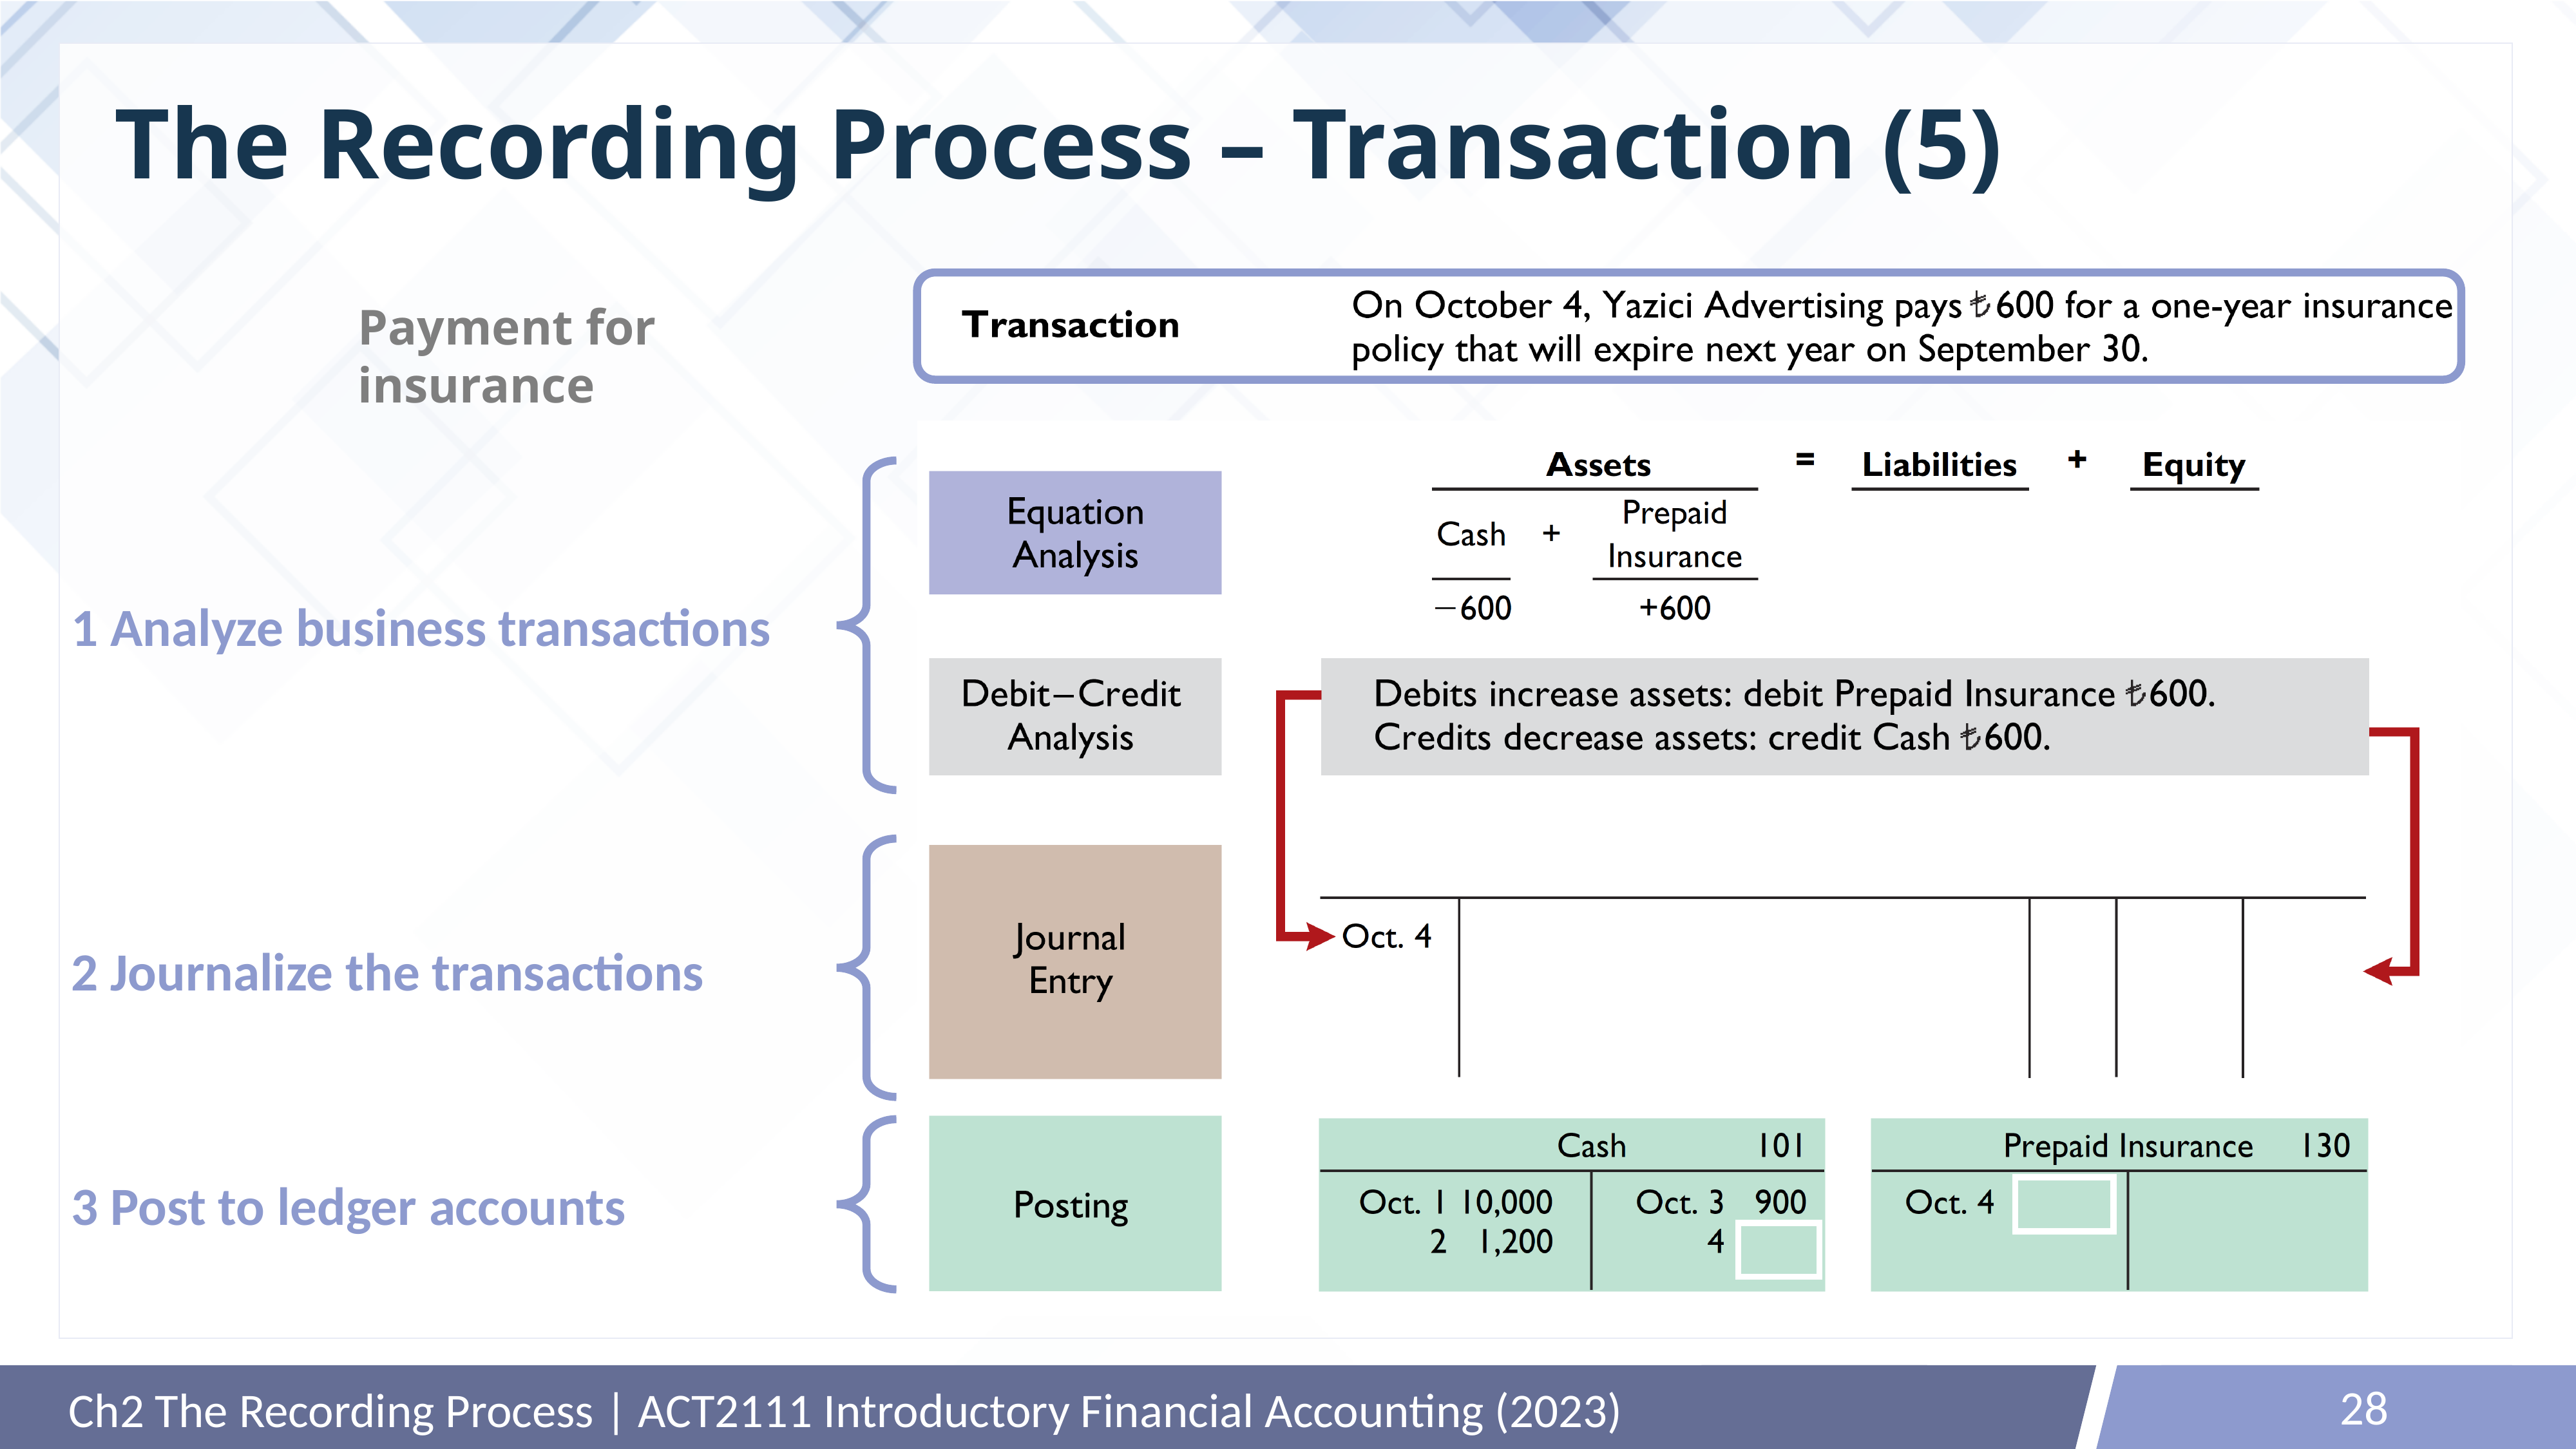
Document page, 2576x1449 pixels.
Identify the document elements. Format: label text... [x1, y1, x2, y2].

picture [3, 2, 2574, 1367]
text_box 3 Post to ledger accounts [61, 1166, 784, 1241]
footer Ch2 The Recording Process | ACT2111 Introductory Financial Accounting (2023) [59, 1367, 2050, 1449]
text_box [836, 1119, 897, 1290]
text_box [836, 838, 897, 1097]
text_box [917, 272, 2461, 1316]
text_box 2 Journalize the transactions [61, 932, 784, 1007]
text_box Payment for insurance [348, 292, 837, 418]
slide_number 28 [1819, 1367, 2399, 1444]
text_box 1 Analyze business transactions [61, 587, 837, 662]
text_box [836, 460, 897, 791]
picture [2075, 1444, 2097, 1449]
title The Recording Process – Transaction (5) [104, 77, 2461, 218]
